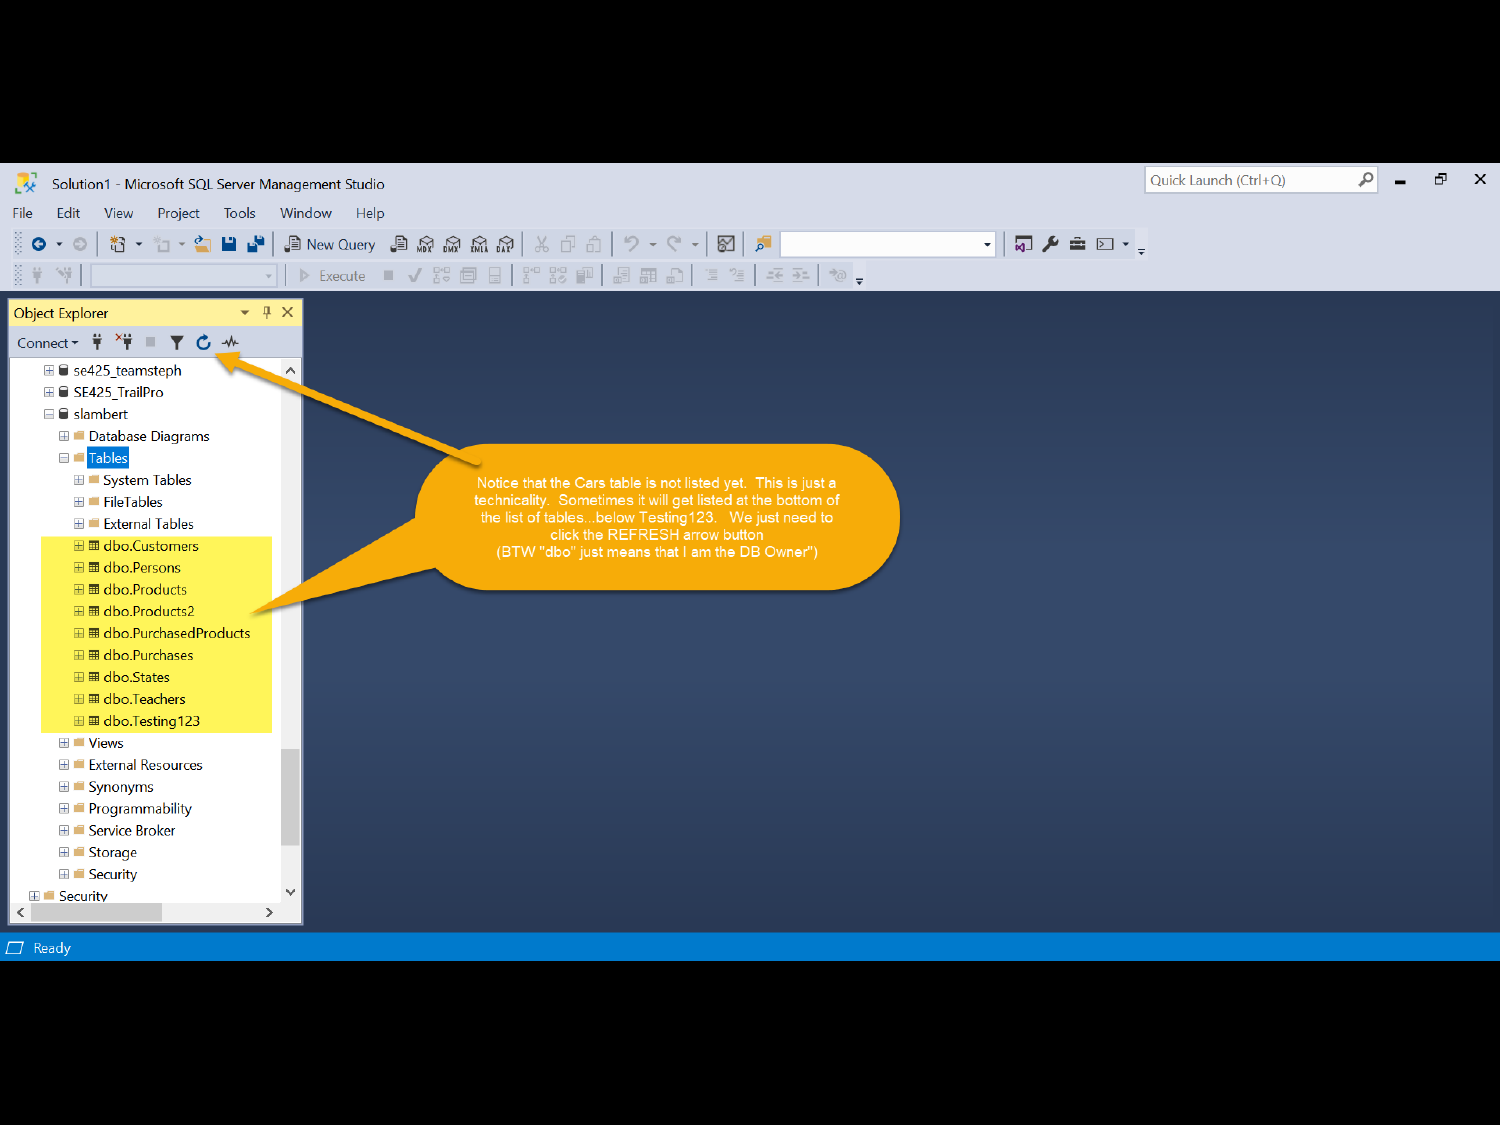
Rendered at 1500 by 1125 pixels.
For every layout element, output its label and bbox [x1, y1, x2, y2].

picture [0, 163, 1500, 961]
